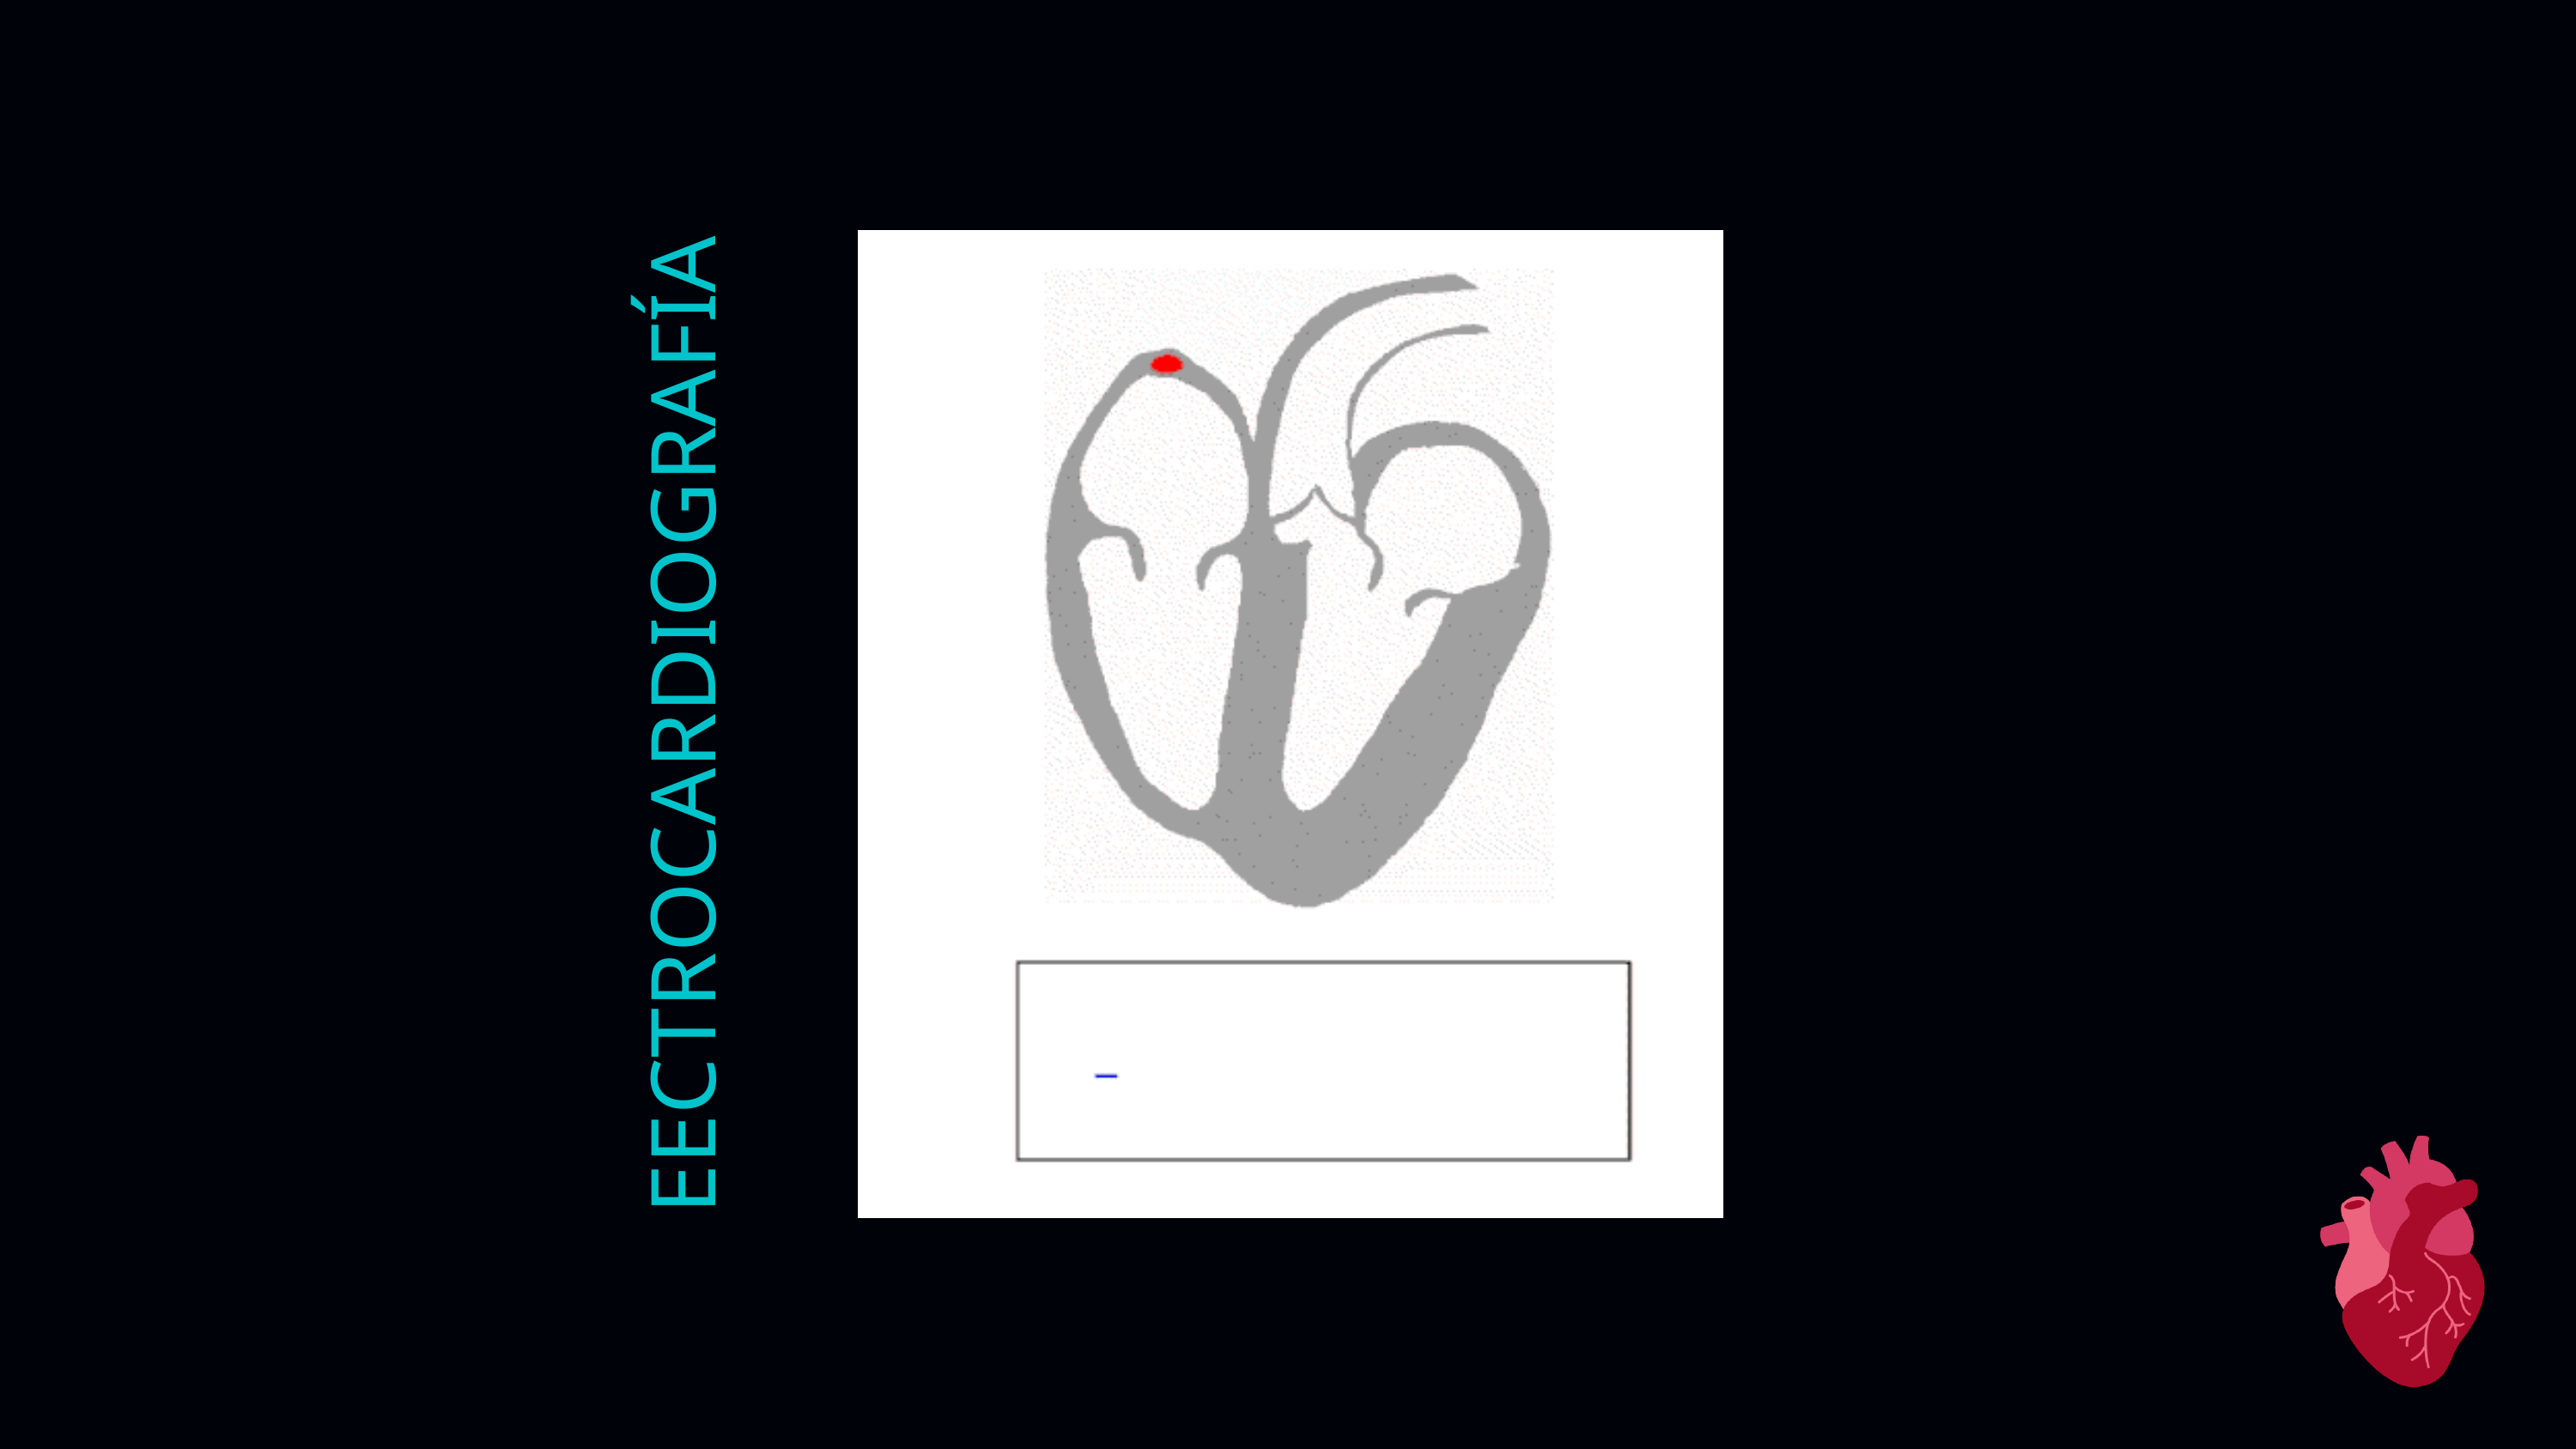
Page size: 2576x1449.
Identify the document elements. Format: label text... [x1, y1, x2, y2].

picture [858, 230, 1723, 1218]
text_box [2317, 1134, 2501, 1392]
text_box EECTROCARDIOGRAFÍA [608, 144, 734, 1306]
